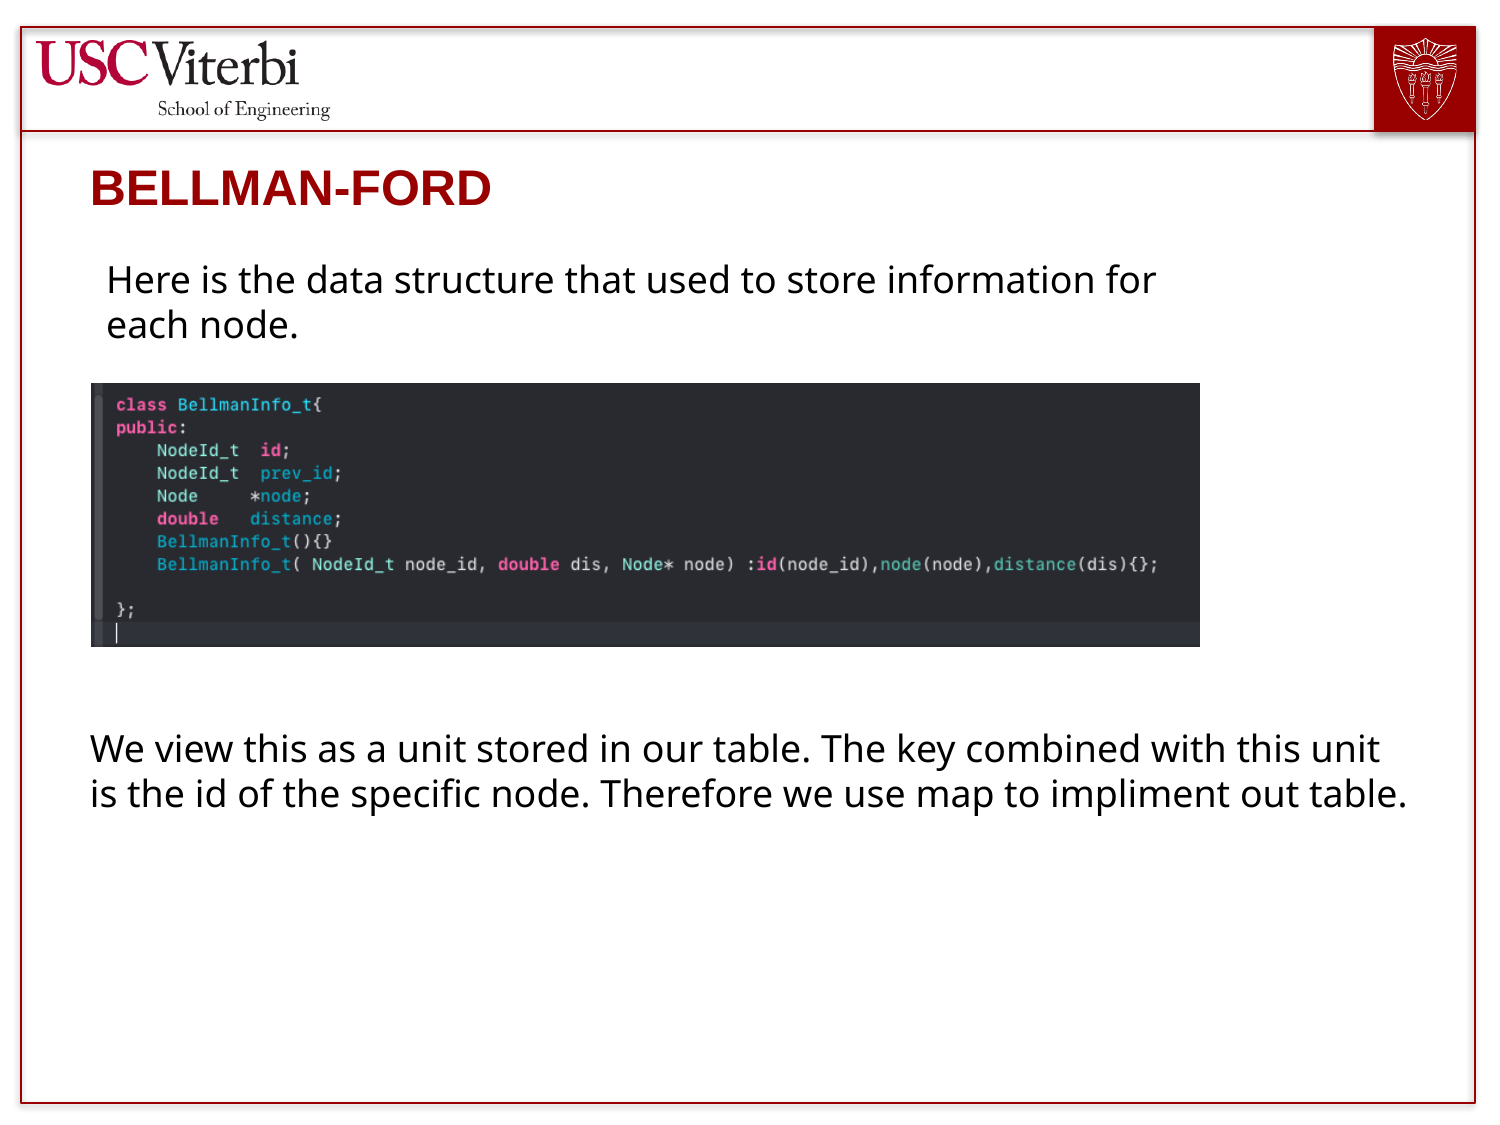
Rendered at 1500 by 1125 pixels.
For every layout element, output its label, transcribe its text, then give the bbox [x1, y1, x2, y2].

picture [91, 383, 1201, 647]
text_box Here is the data structure that used to store information for each node. [91, 248, 1200, 353]
text_box We view this as a unit stored in our table. The key combined with this unit is the id of the specific node. Therefore we use map to impliment out table. [74, 717, 1425, 823]
title Bellman-ford [75, 148, 1425, 234]
